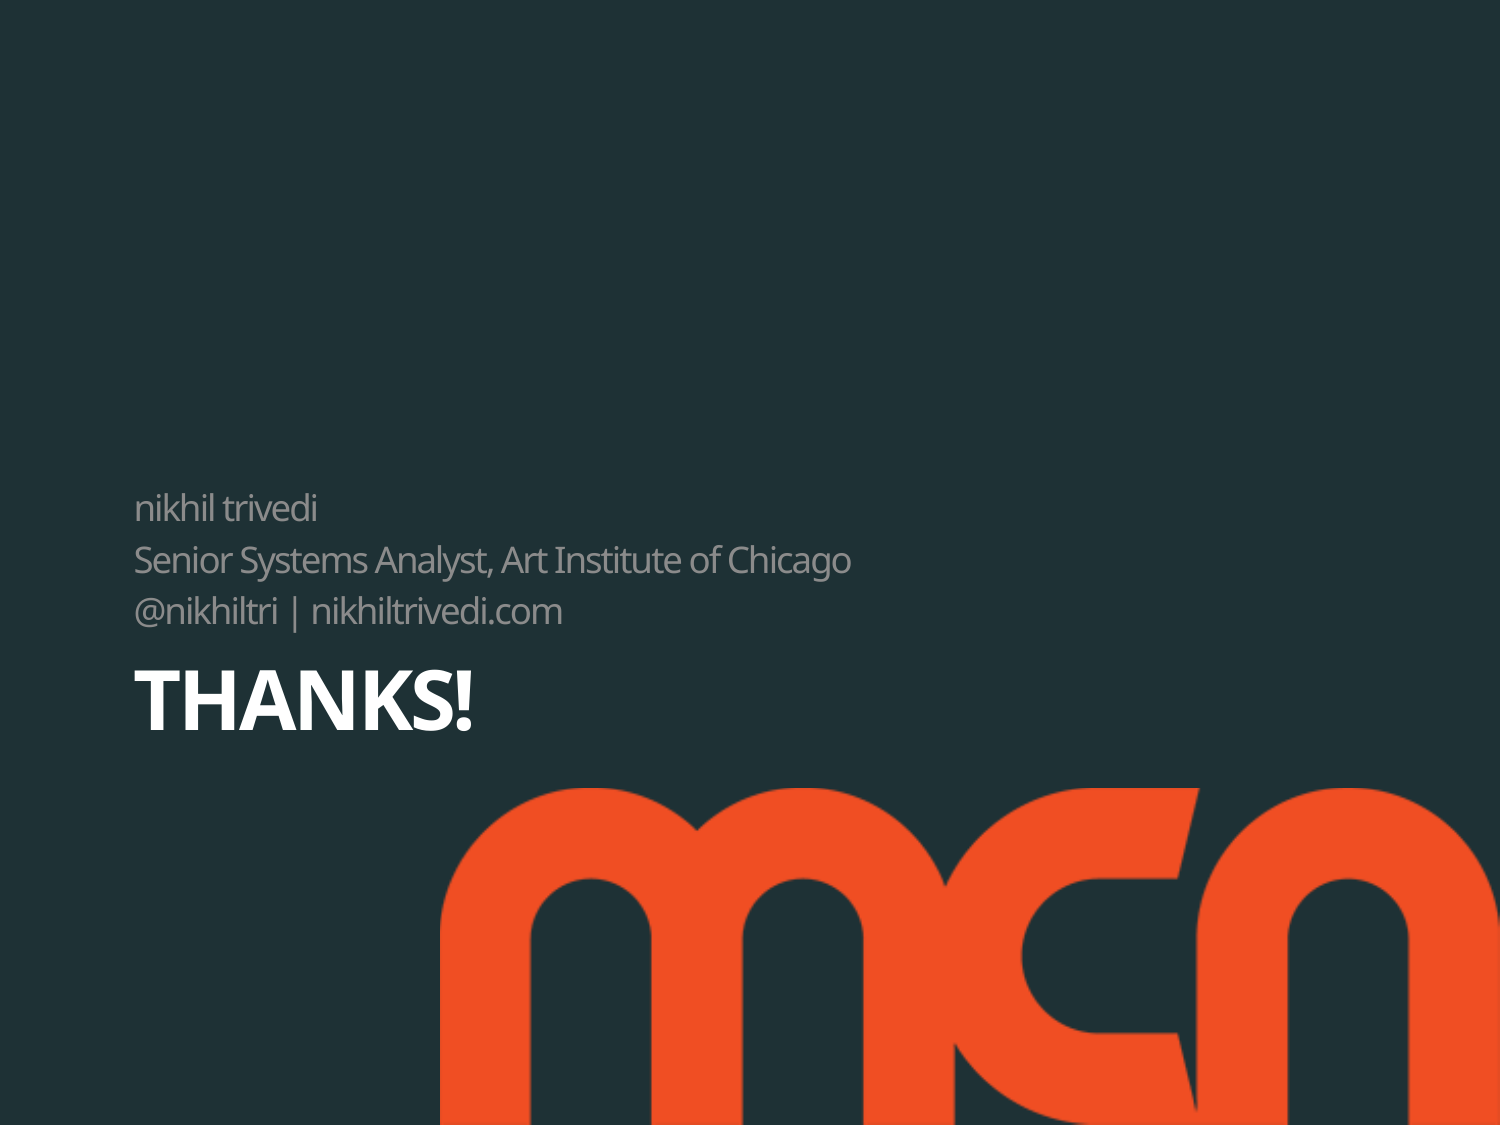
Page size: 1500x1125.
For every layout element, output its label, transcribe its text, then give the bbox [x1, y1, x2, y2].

title Thanks! [118, 640, 1394, 863]
list nikhil trivedi Senior Systems Analyst, Art Institute of Chicago @nikhiltri | nikhiltrivedi.com [118, 477, 1394, 640]
picture [439, 788, 1500, 1125]
